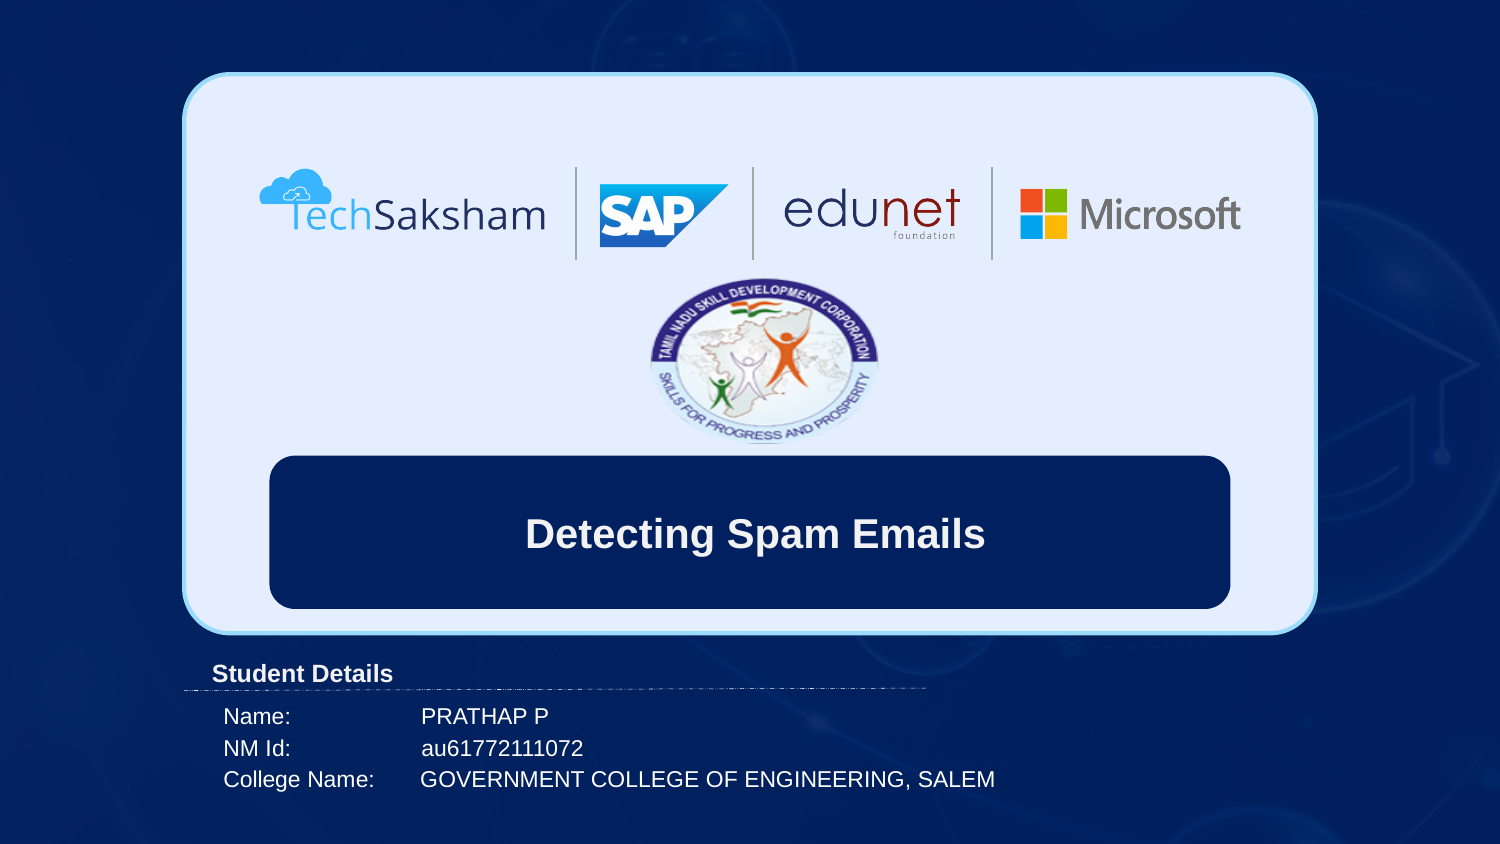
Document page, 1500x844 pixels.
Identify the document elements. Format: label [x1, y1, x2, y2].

picture [645, 273, 883, 447]
text_box [0, 0, 1500, 844]
text_box [183, 687, 928, 691]
text_box [253, 160, 1247, 260]
